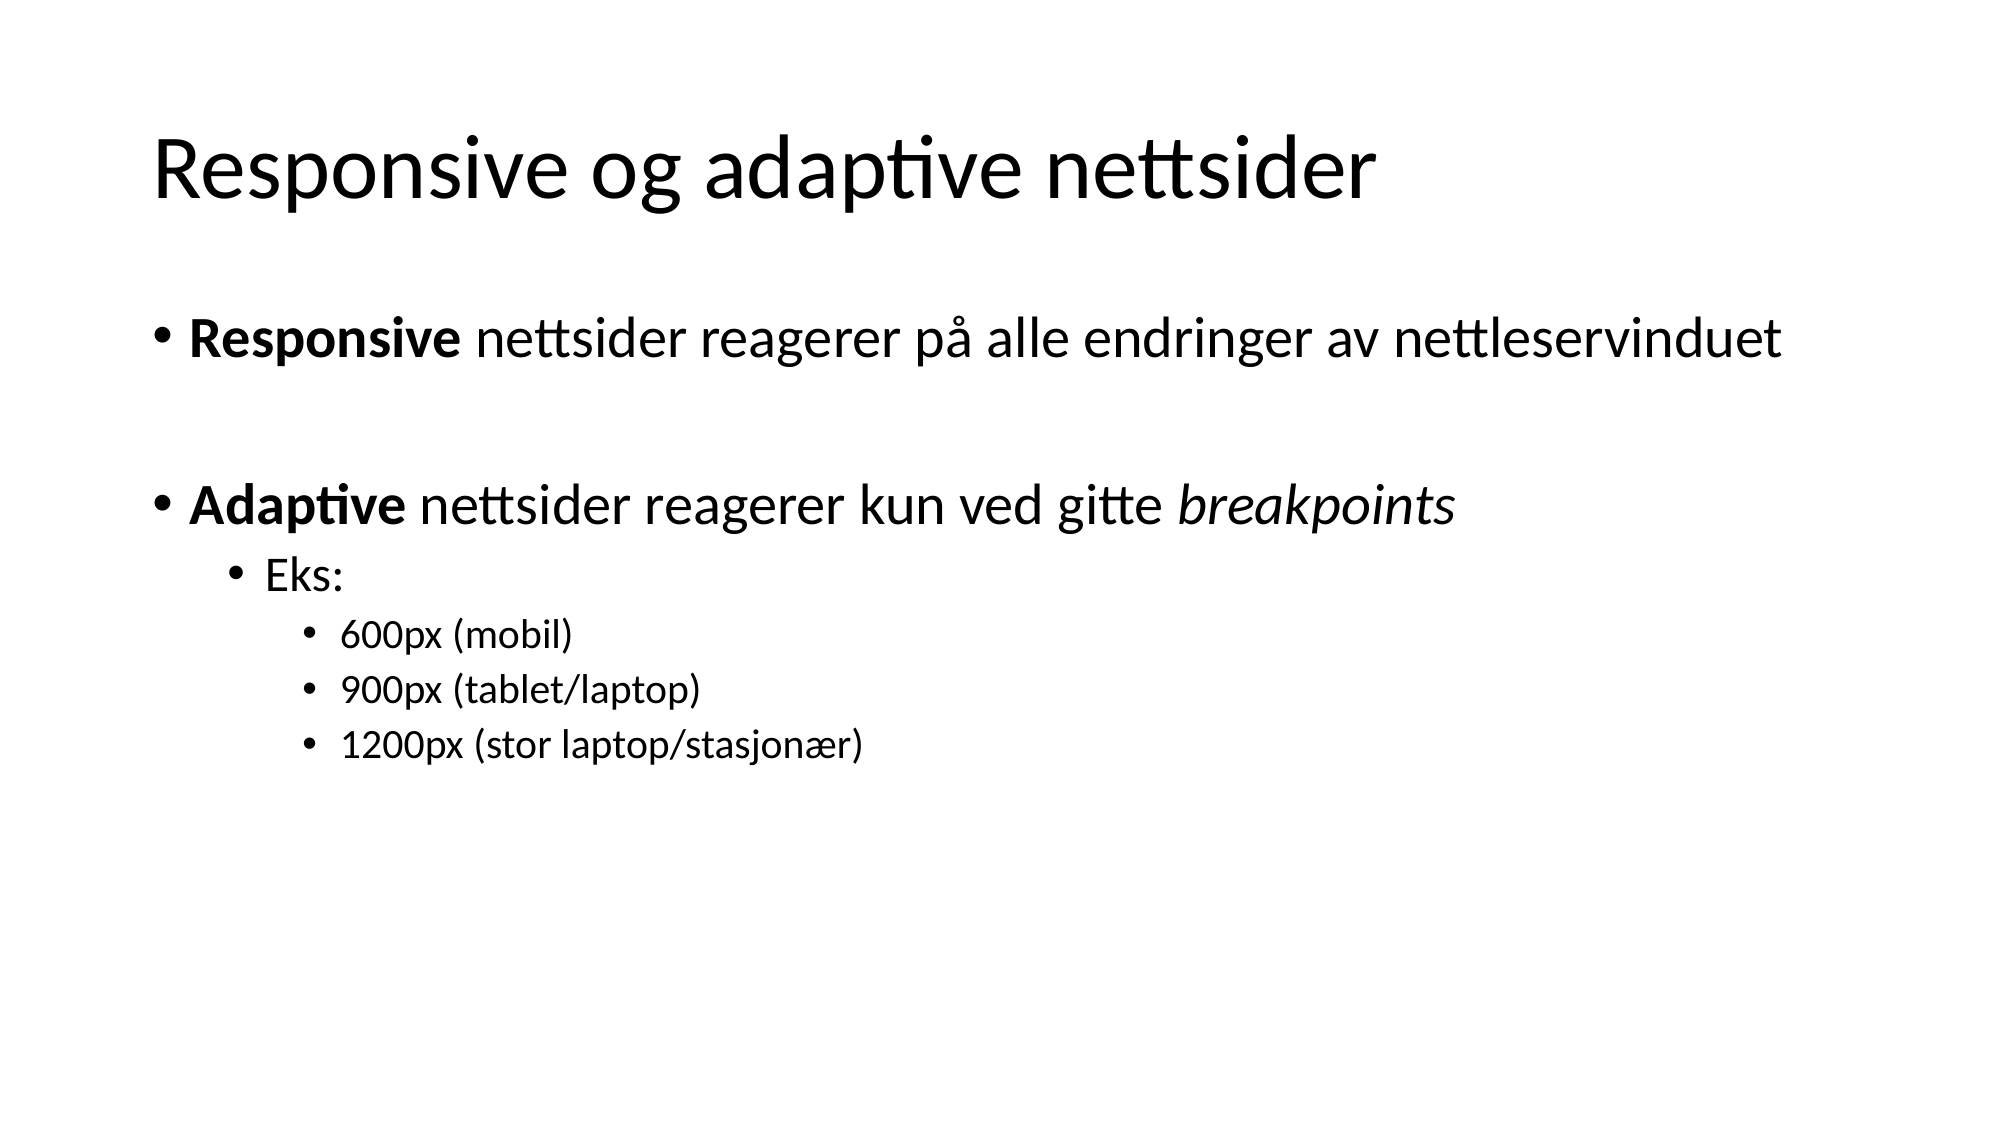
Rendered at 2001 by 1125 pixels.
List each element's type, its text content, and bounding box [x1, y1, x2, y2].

list Responsive nettsider reagerer på alle endringer av nettleservinduet Adaptive nettsider reagerer kun ved gitte breakpoints Eks: 600px (mobil) 900px (tablet/laptop) 1200px (stor laptop/stasjonær) [137, 299, 1863, 1014]
title Responsive og adaptive nettsider [137, 59, 1863, 278]
